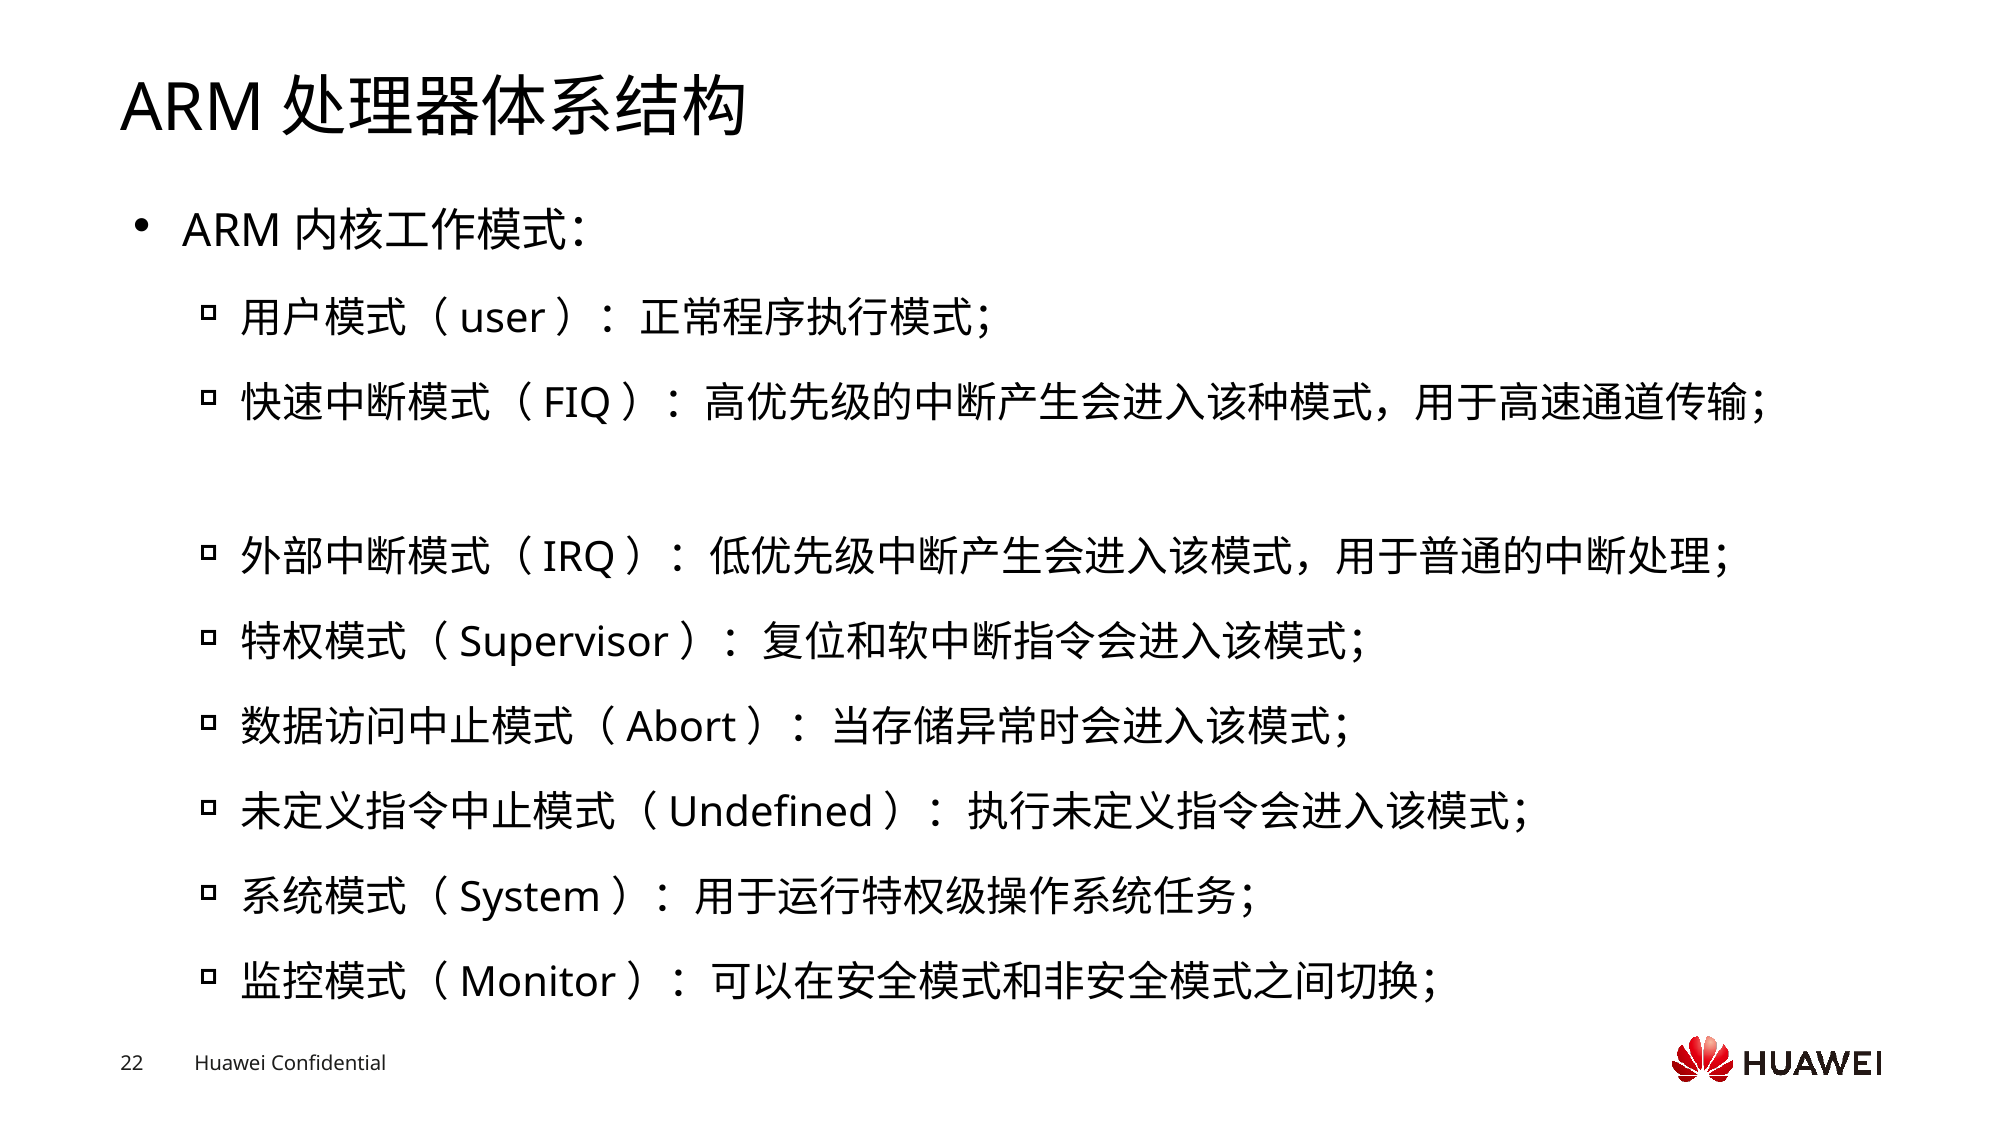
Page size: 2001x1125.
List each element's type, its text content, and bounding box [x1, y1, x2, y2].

picture [1672, 1036, 1881, 1082]
list ARM内核工作模式： 用户模式（user）：正常程序执行模式； 快速中断模式（FIQ）：高优先级的中断产生会进入该种模式，用于高速通道传输； 外部中断模式（IRQ）：低优先级中断产生会进入该模式，用于普通的中断处理； 特权模式（Supervisor）：复位和软中断指令会进入该模式； 数据访问中止模式（Abort）：当存储异常时会进入该模式； 未定义指令中止模式（Undefined）：执行未定义指令会进入该模式； 系统模式（System）：用于运行特权级操作系统任务； 监控模式（Monitor）：可以在安全模式和非安全模式之间切换； [119, 171, 1881, 973]
title ARM处理器体系结构 [120, 73, 1880, 154]
